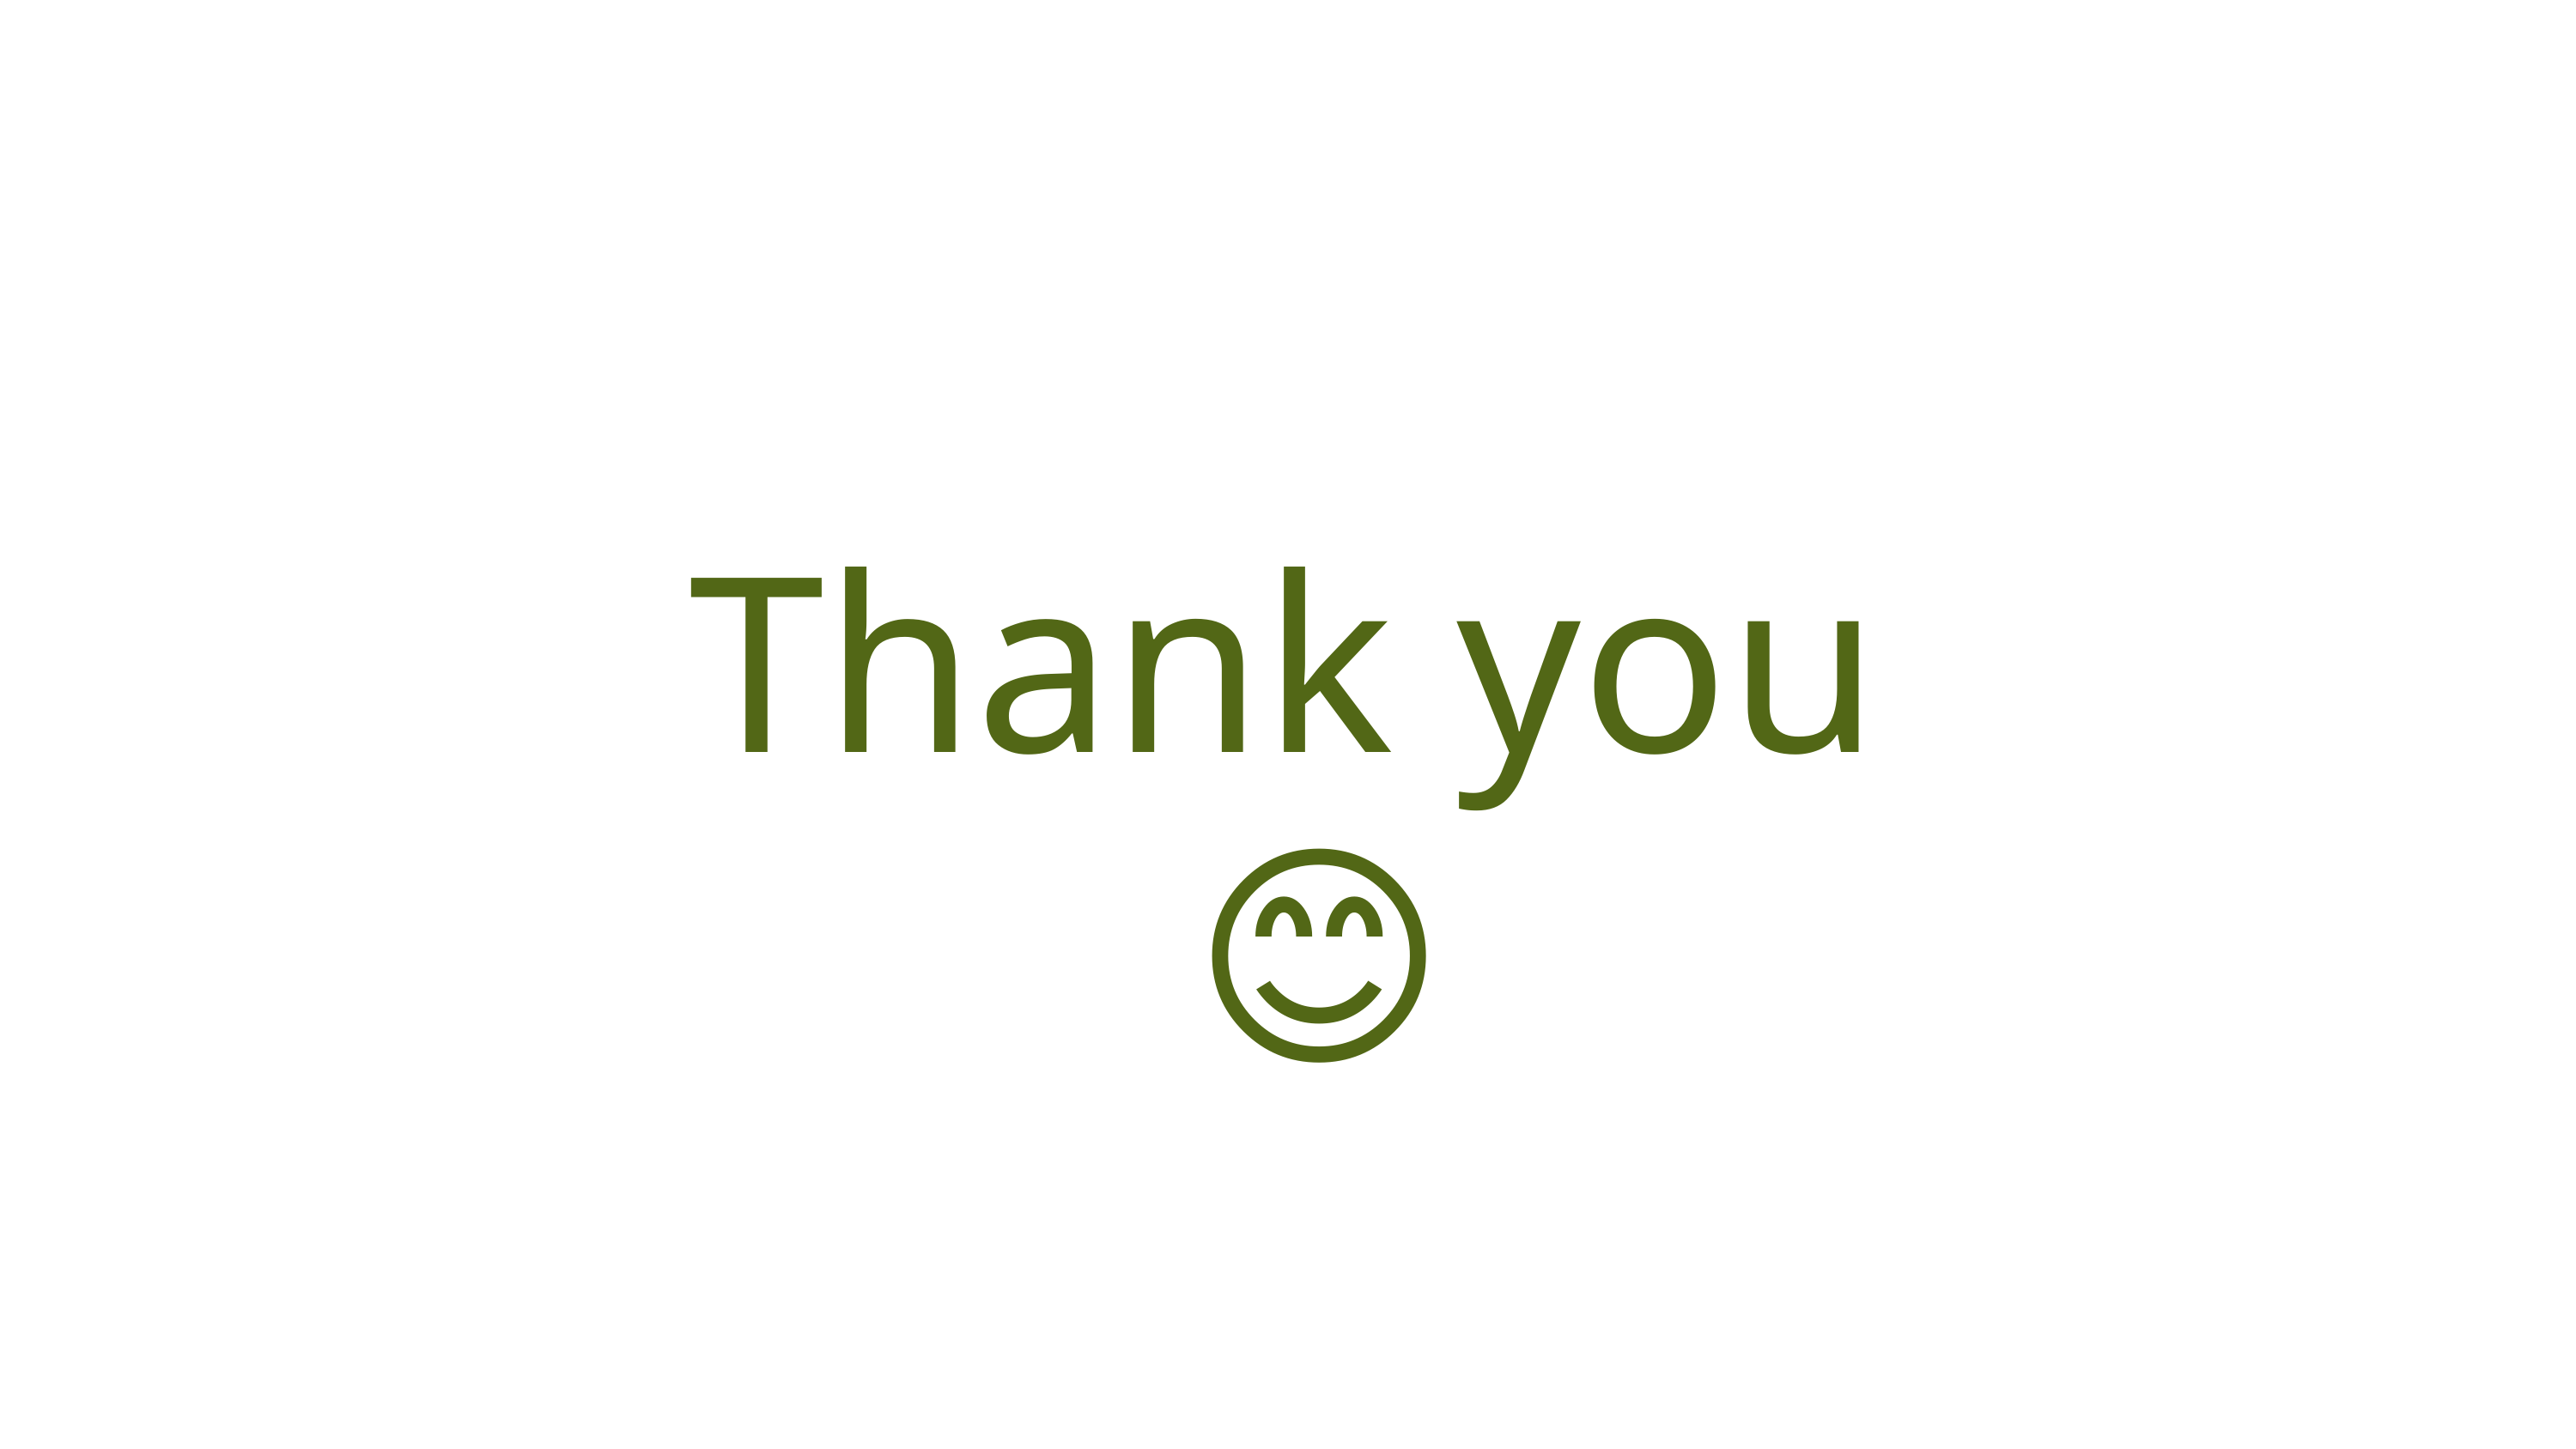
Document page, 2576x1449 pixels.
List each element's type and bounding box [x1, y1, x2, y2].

text_box [689, 509, 1887, 1449]
